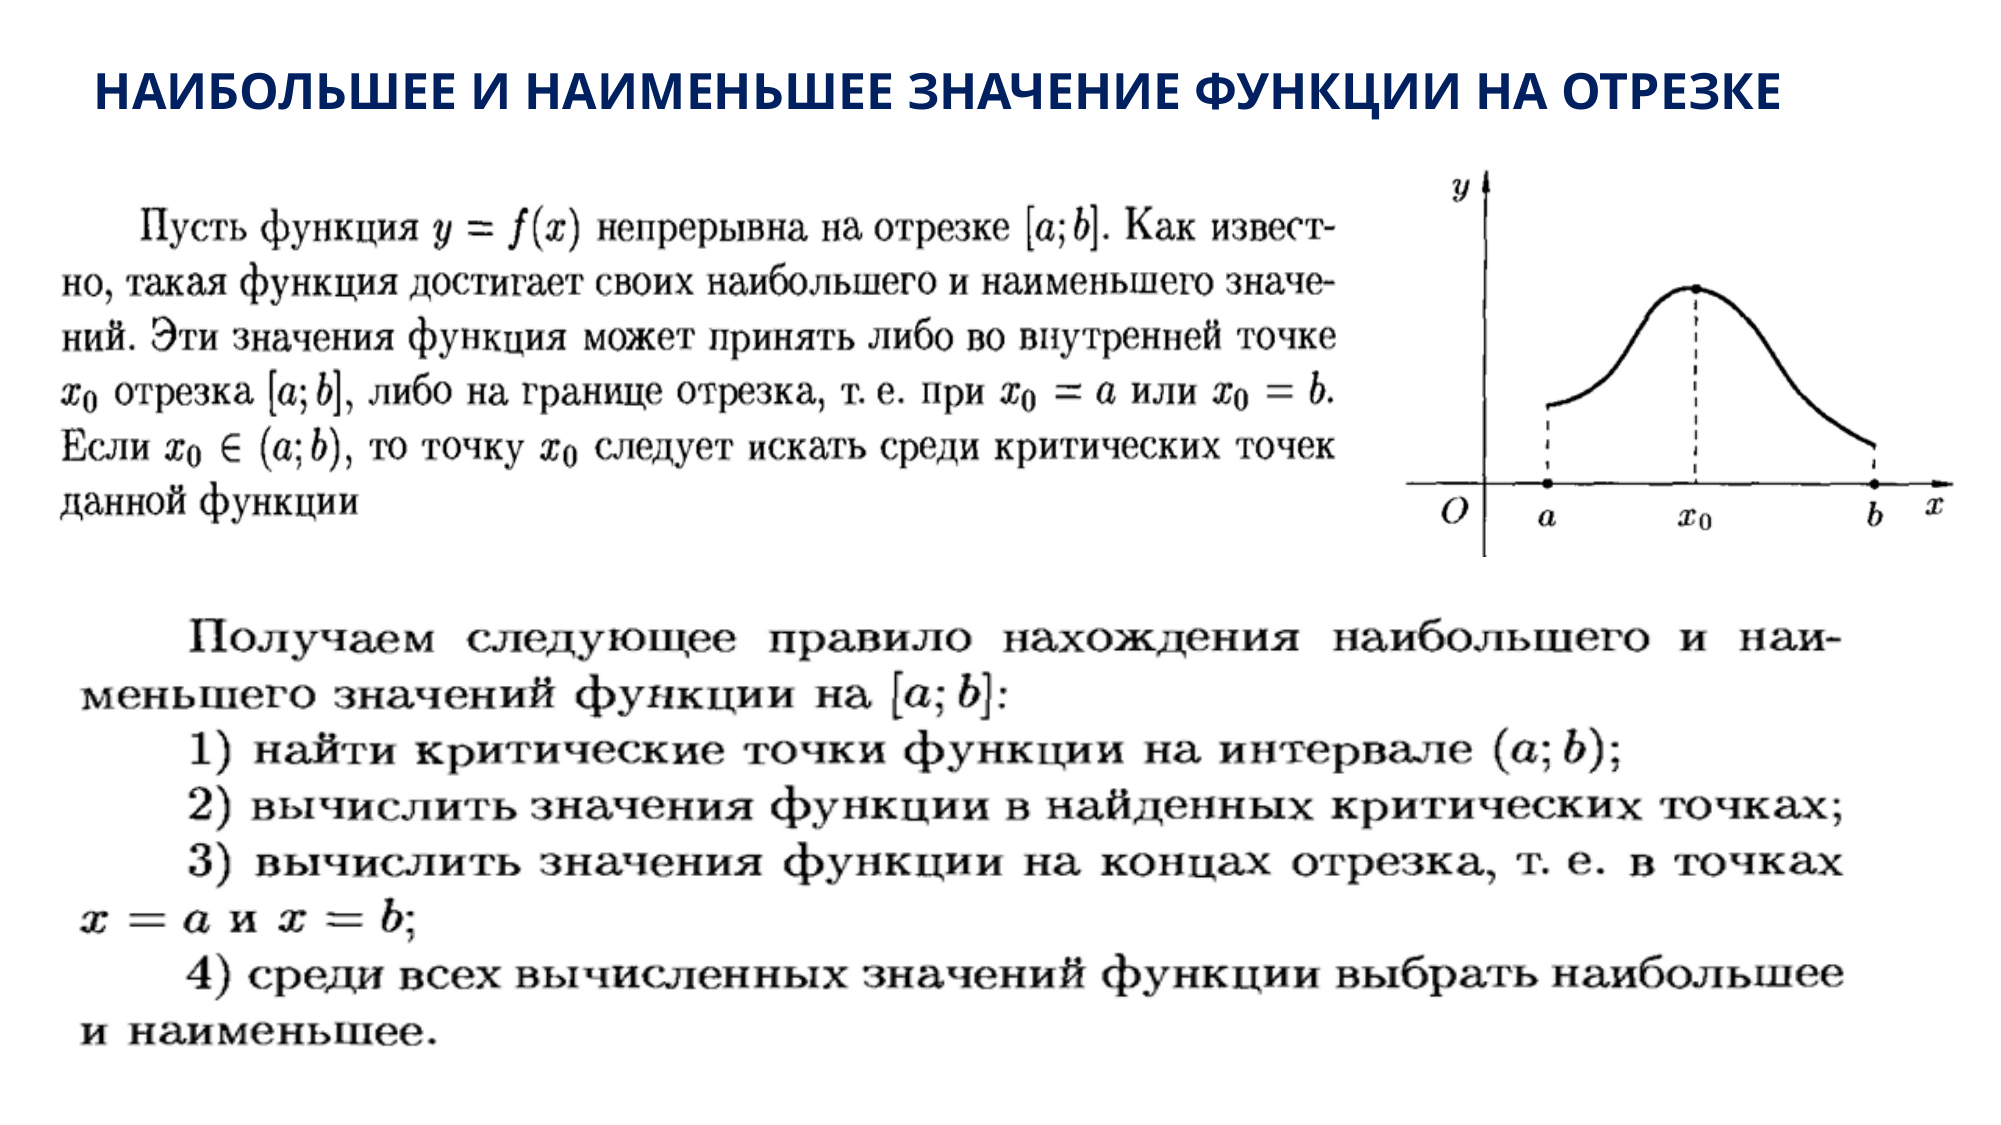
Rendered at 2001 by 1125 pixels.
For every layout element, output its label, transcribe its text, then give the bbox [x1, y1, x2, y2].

picture [31, 186, 1375, 526]
text_box НАИБОЛЬШЕЕ И НАИМЕНЬШЕЕ ЗНАЧЕНИЕ ФУНКЦИИ НА ОТРЕЗКЕ [78, 52, 1887, 127]
picture [1398, 167, 1979, 557]
picture [50, 615, 1887, 1050]
